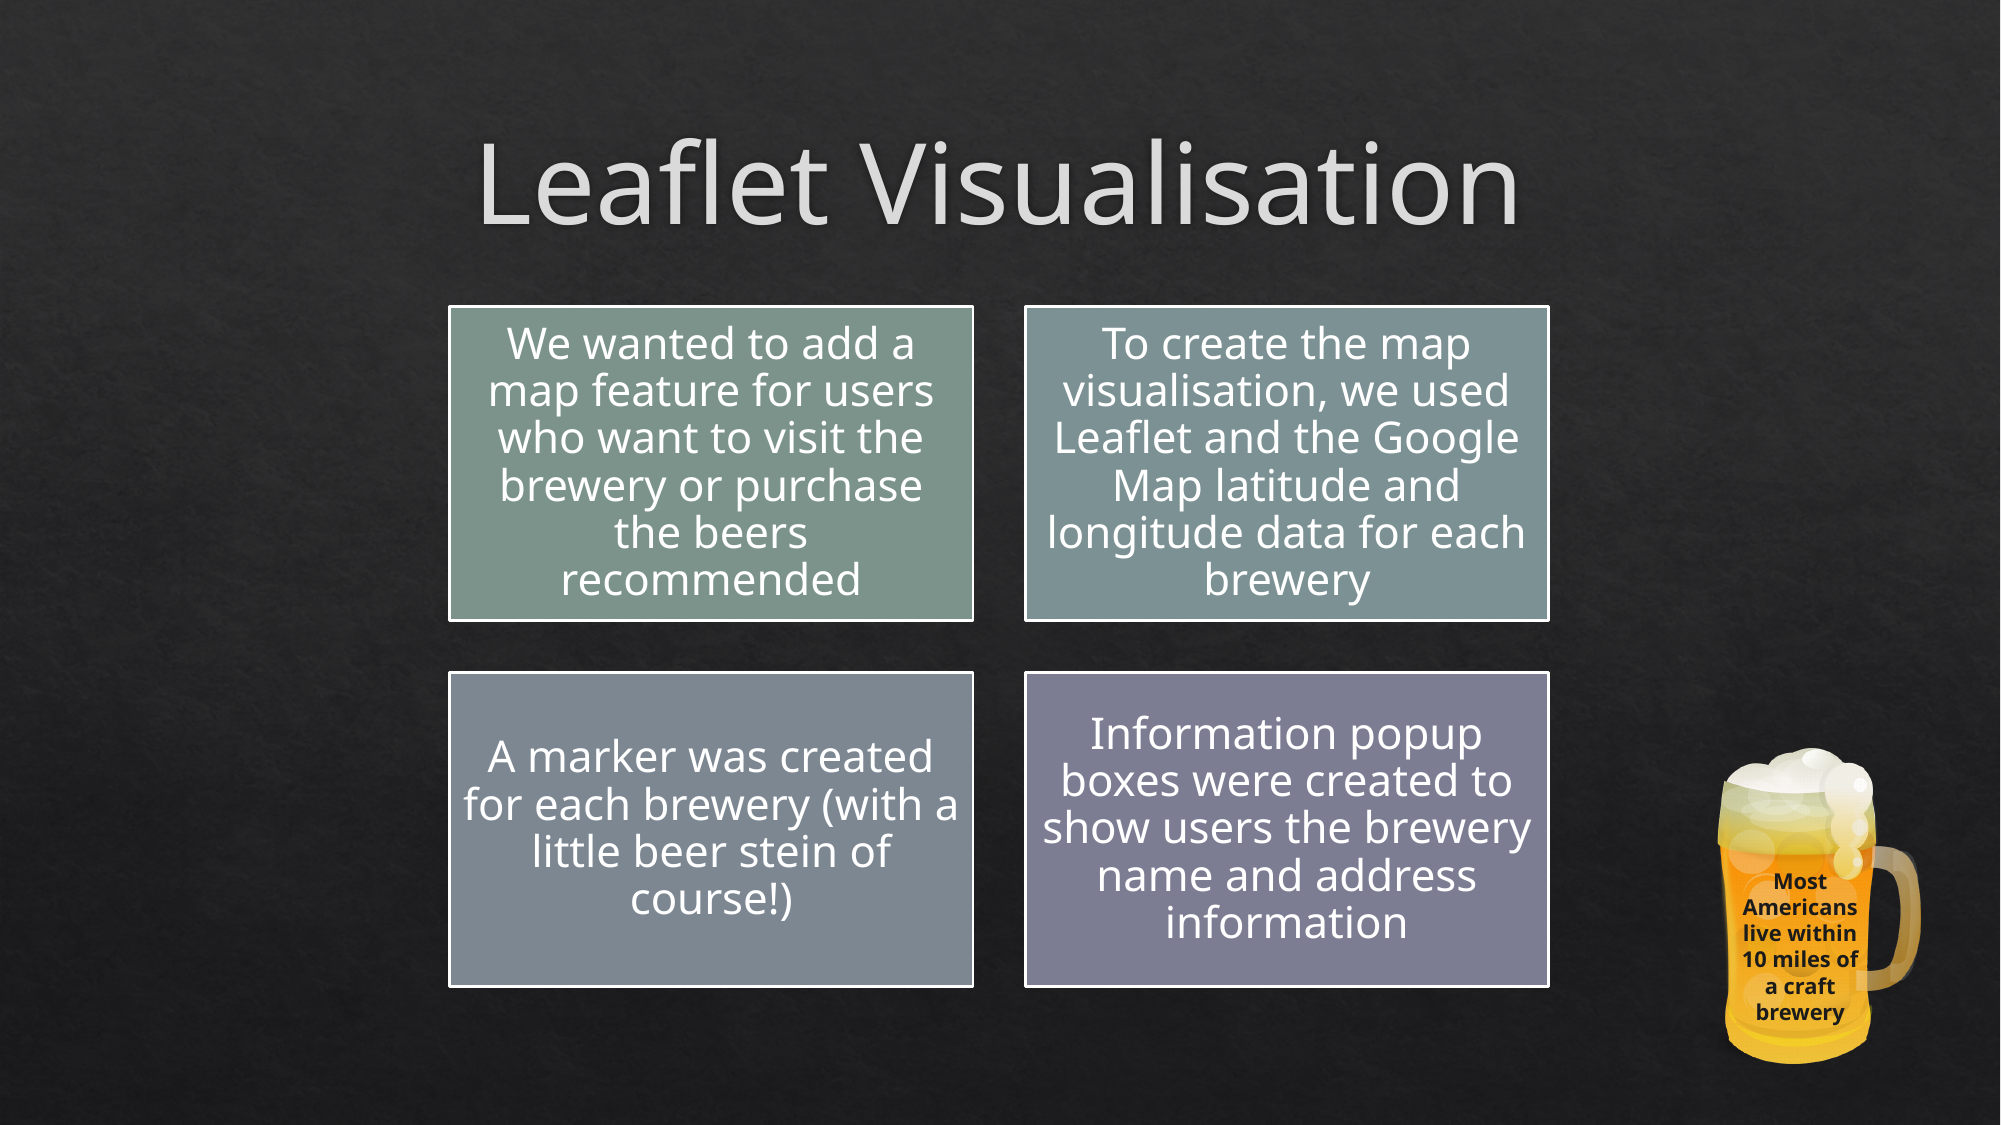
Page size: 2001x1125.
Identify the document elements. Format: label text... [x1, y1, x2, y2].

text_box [279, 305, 1719, 987]
title Leaflet Visualisation [149, 99, 1849, 260]
picture [1694, 747, 1921, 1065]
